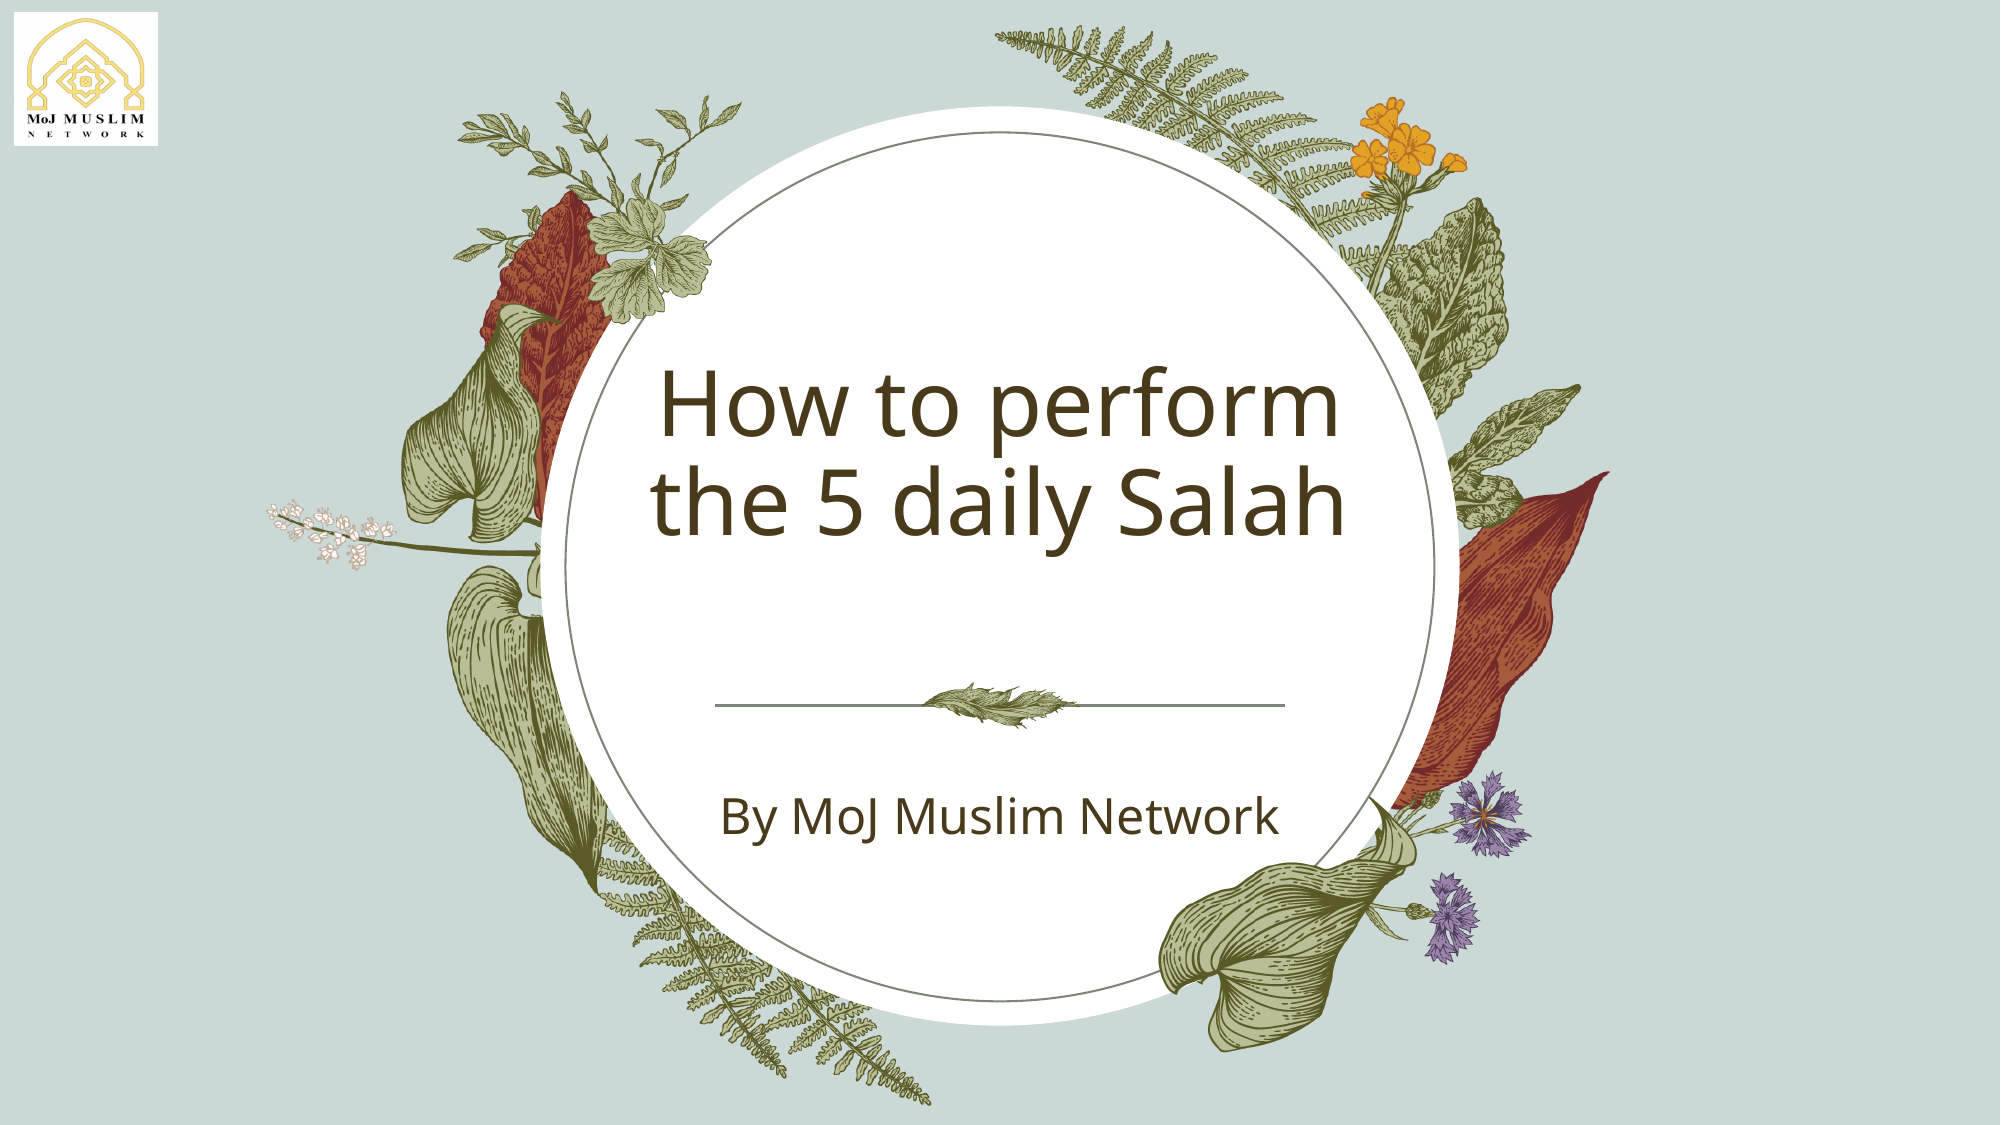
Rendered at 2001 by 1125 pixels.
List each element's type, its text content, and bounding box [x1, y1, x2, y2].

subtitle By MoJ Muslim Network [699, 784, 1300, 857]
picture [14, 12, 158, 146]
picture [248, 0, 1626, 1125]
title How to perform the 5 daily Salah [451, 298, 1549, 563]
